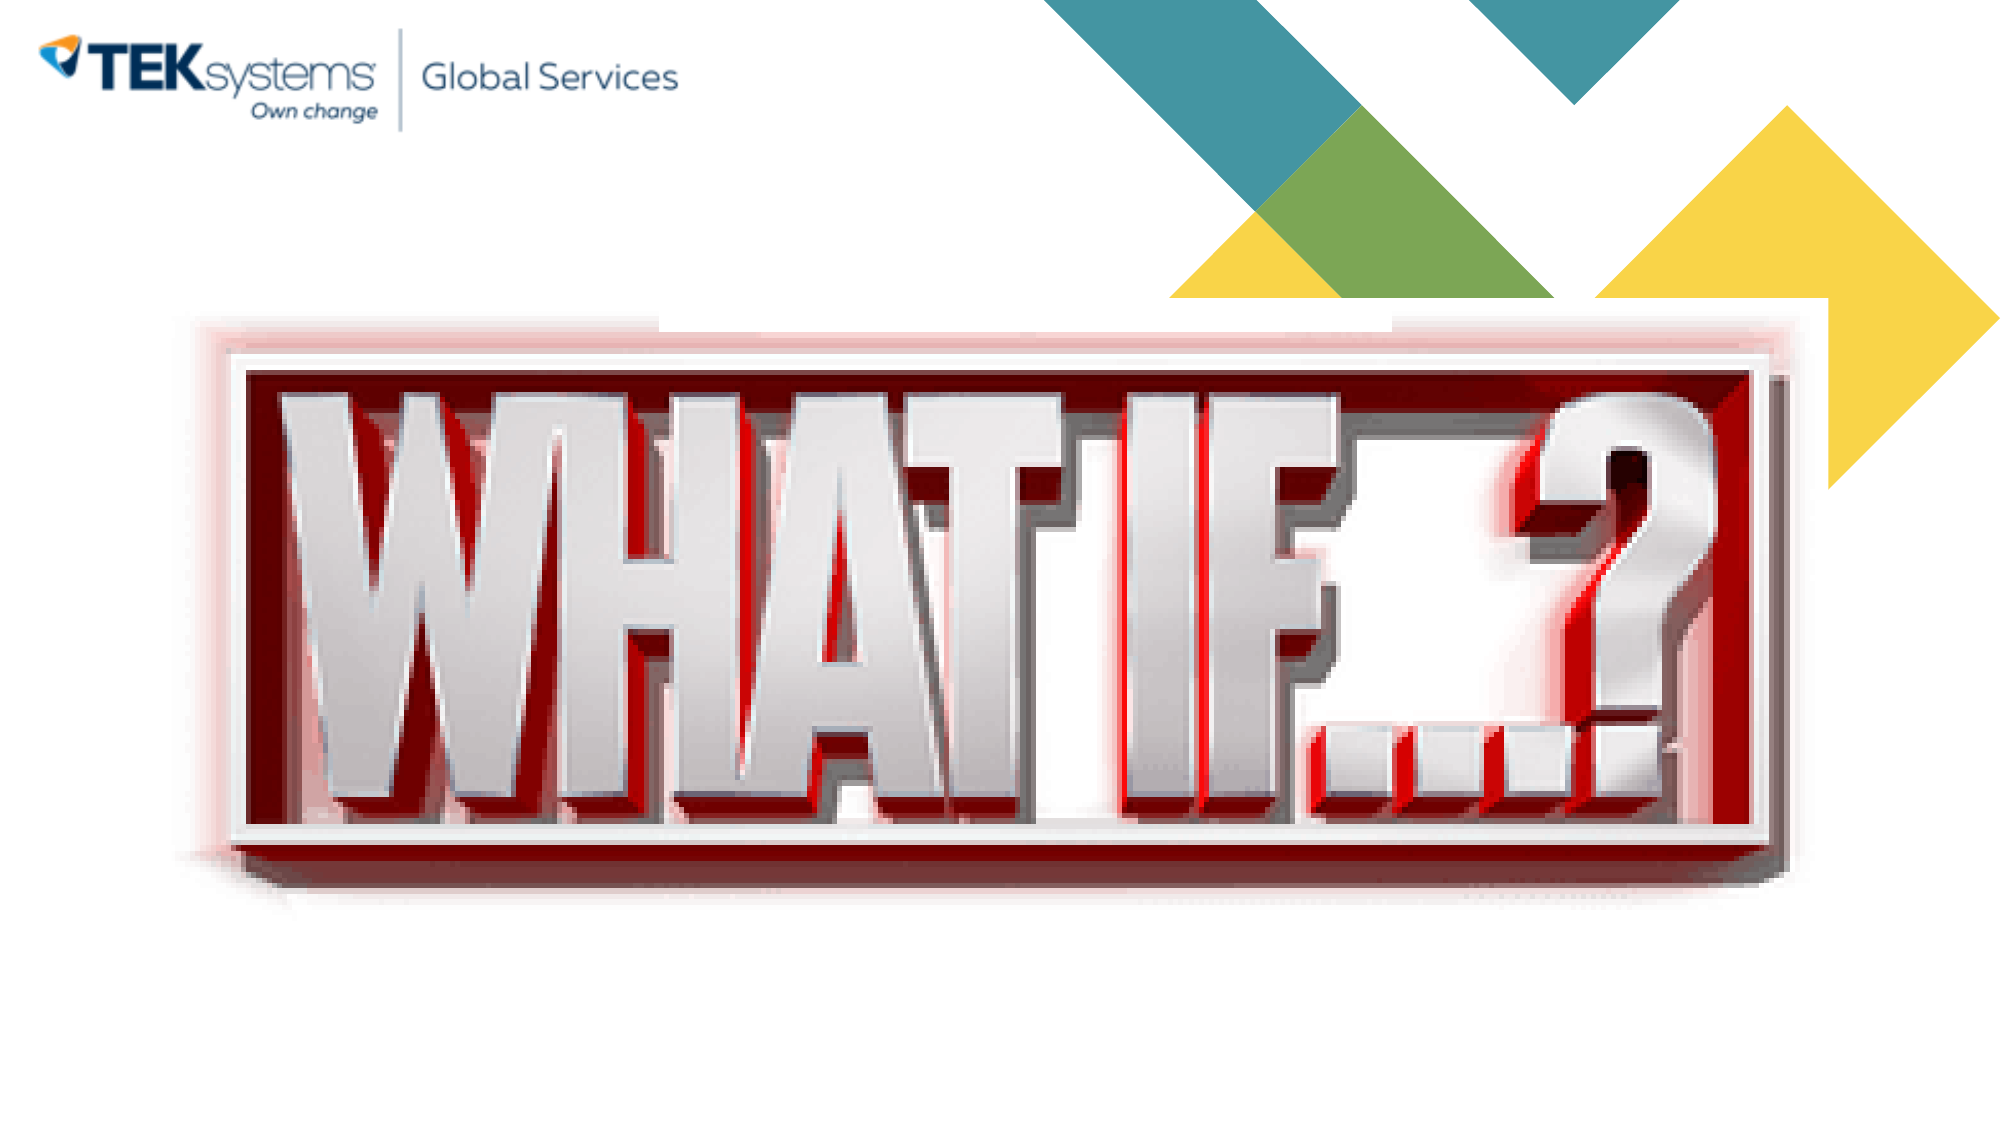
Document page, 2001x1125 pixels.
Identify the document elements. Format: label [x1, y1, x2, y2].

picture [171, 298, 1829, 1062]
picture [29, 23, 707, 153]
